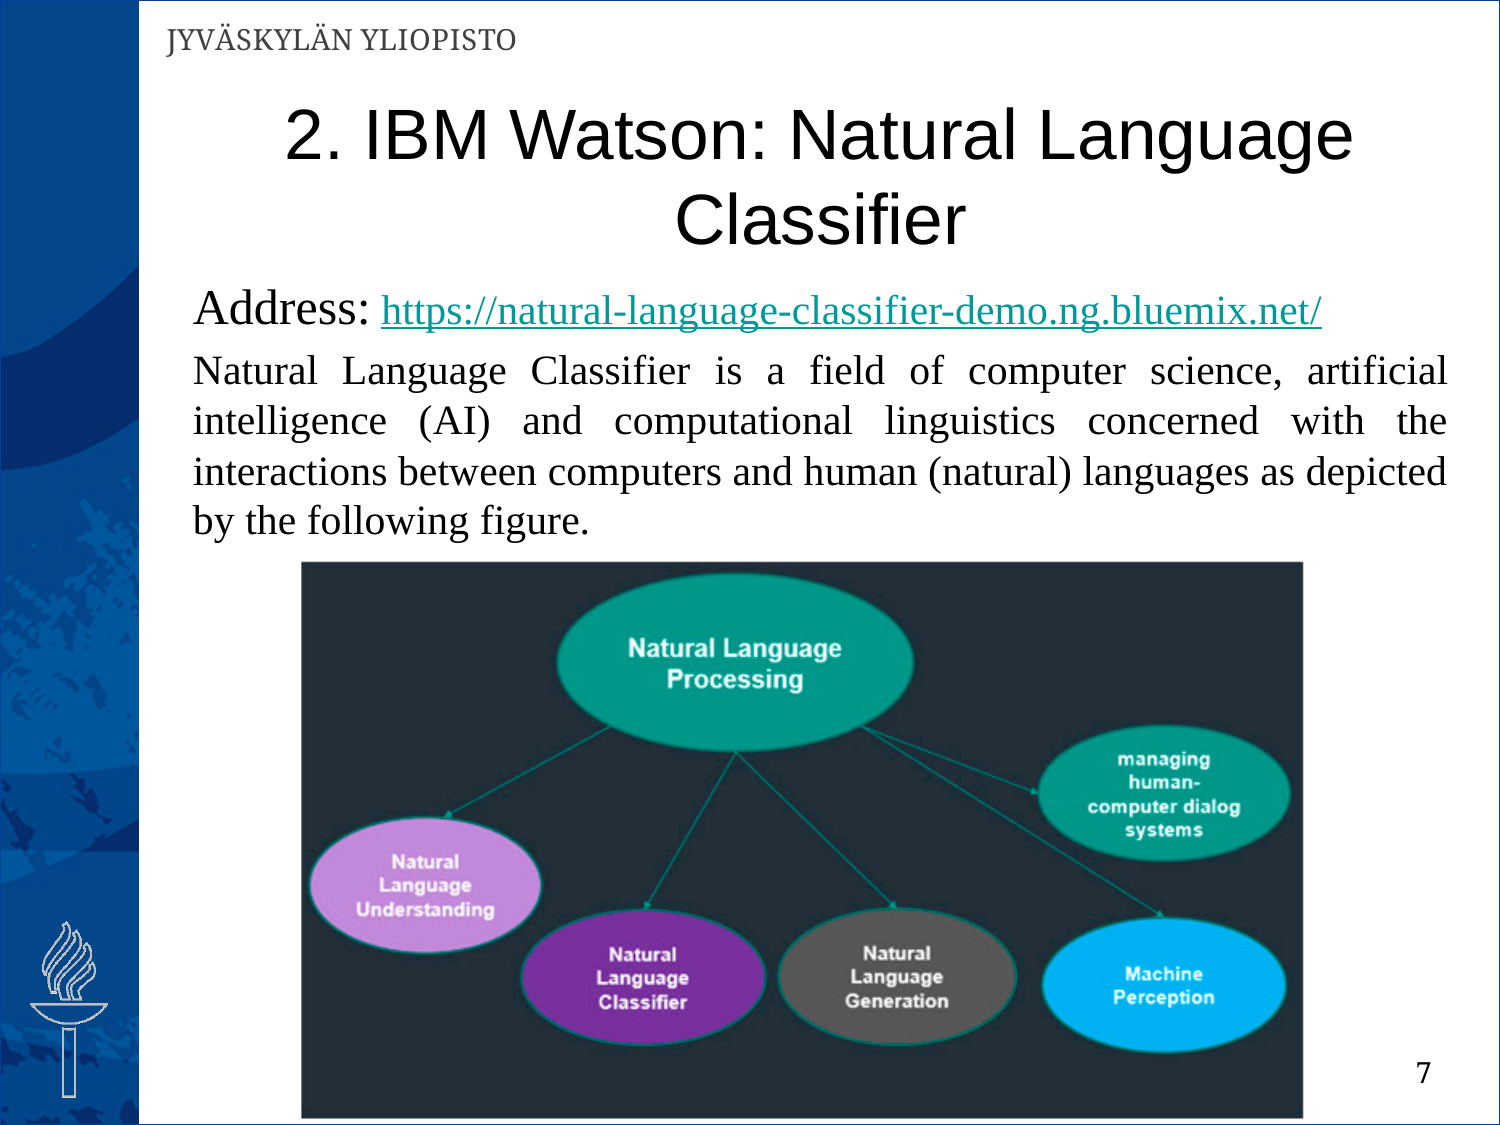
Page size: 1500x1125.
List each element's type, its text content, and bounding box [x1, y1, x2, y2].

list Address: https://natural-language-classifier-demo.ng.bluemix.net/ Natural Language Classifier is a field of computer science, artificial intelligence (AI) and computational linguistics concerned with the interactions between computers and human (natural) languages as depicted by the following figure. [177, 266, 1464, 1043]
slide_number 7 [1307, 1046, 1448, 1125]
picture [299, 559, 1305, 1122]
picture [1, 1, 139, 1124]
title 2. IBM Watson: Natural Language Classifier [194, 79, 1448, 266]
